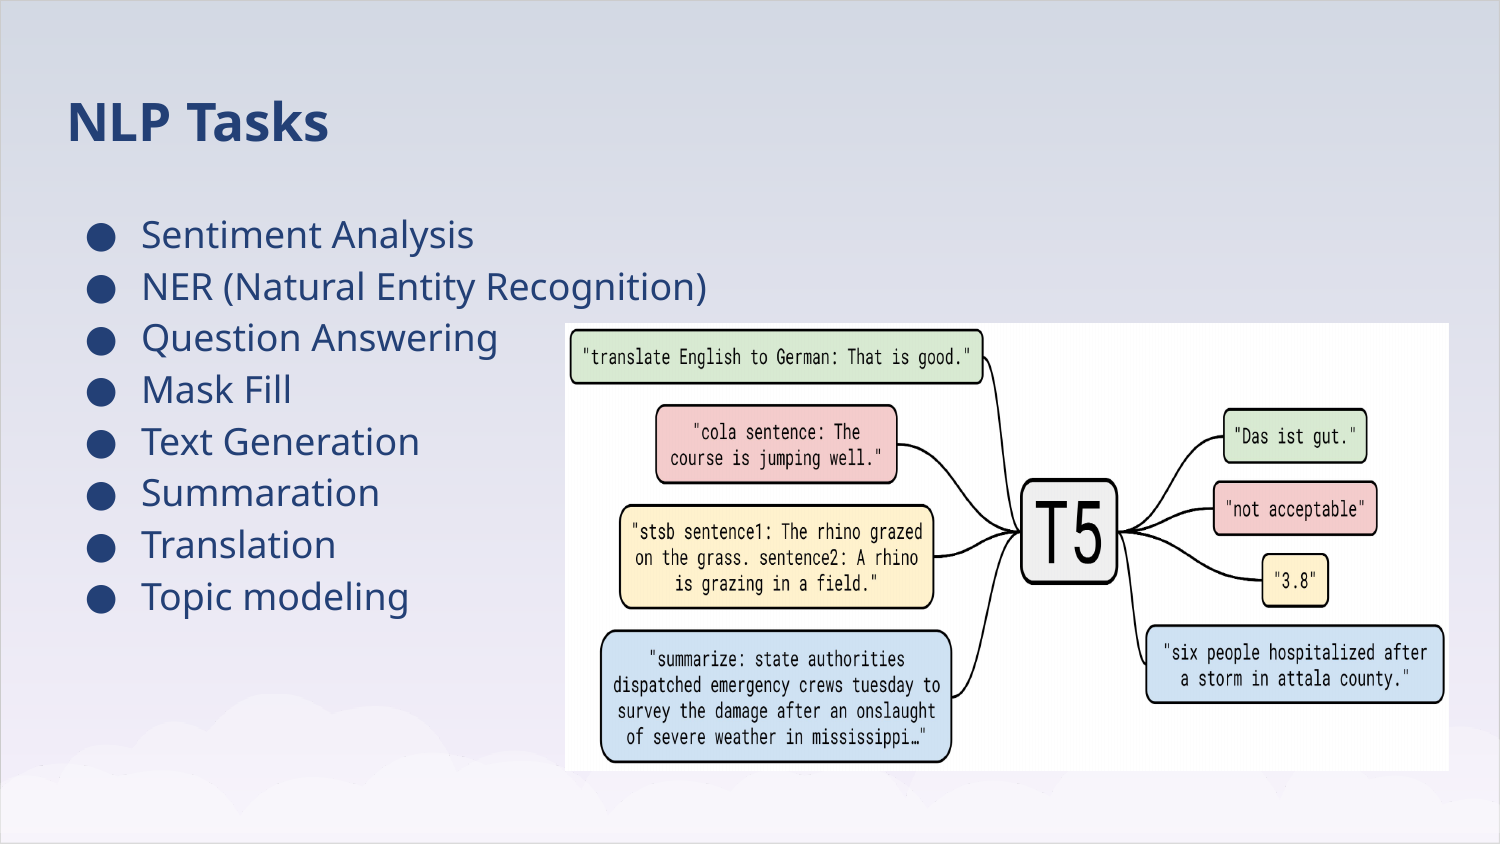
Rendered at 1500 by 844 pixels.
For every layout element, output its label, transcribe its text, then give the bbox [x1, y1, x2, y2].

list Sentiment Analysis NER (Natural Entity Recognition) Question Answering Mask Fill Text Generation Summaration Translation Topic modeling [51, 189, 1449, 750]
picture [565, 323, 1450, 772]
title NLP Tasks [51, 72, 1449, 167]
